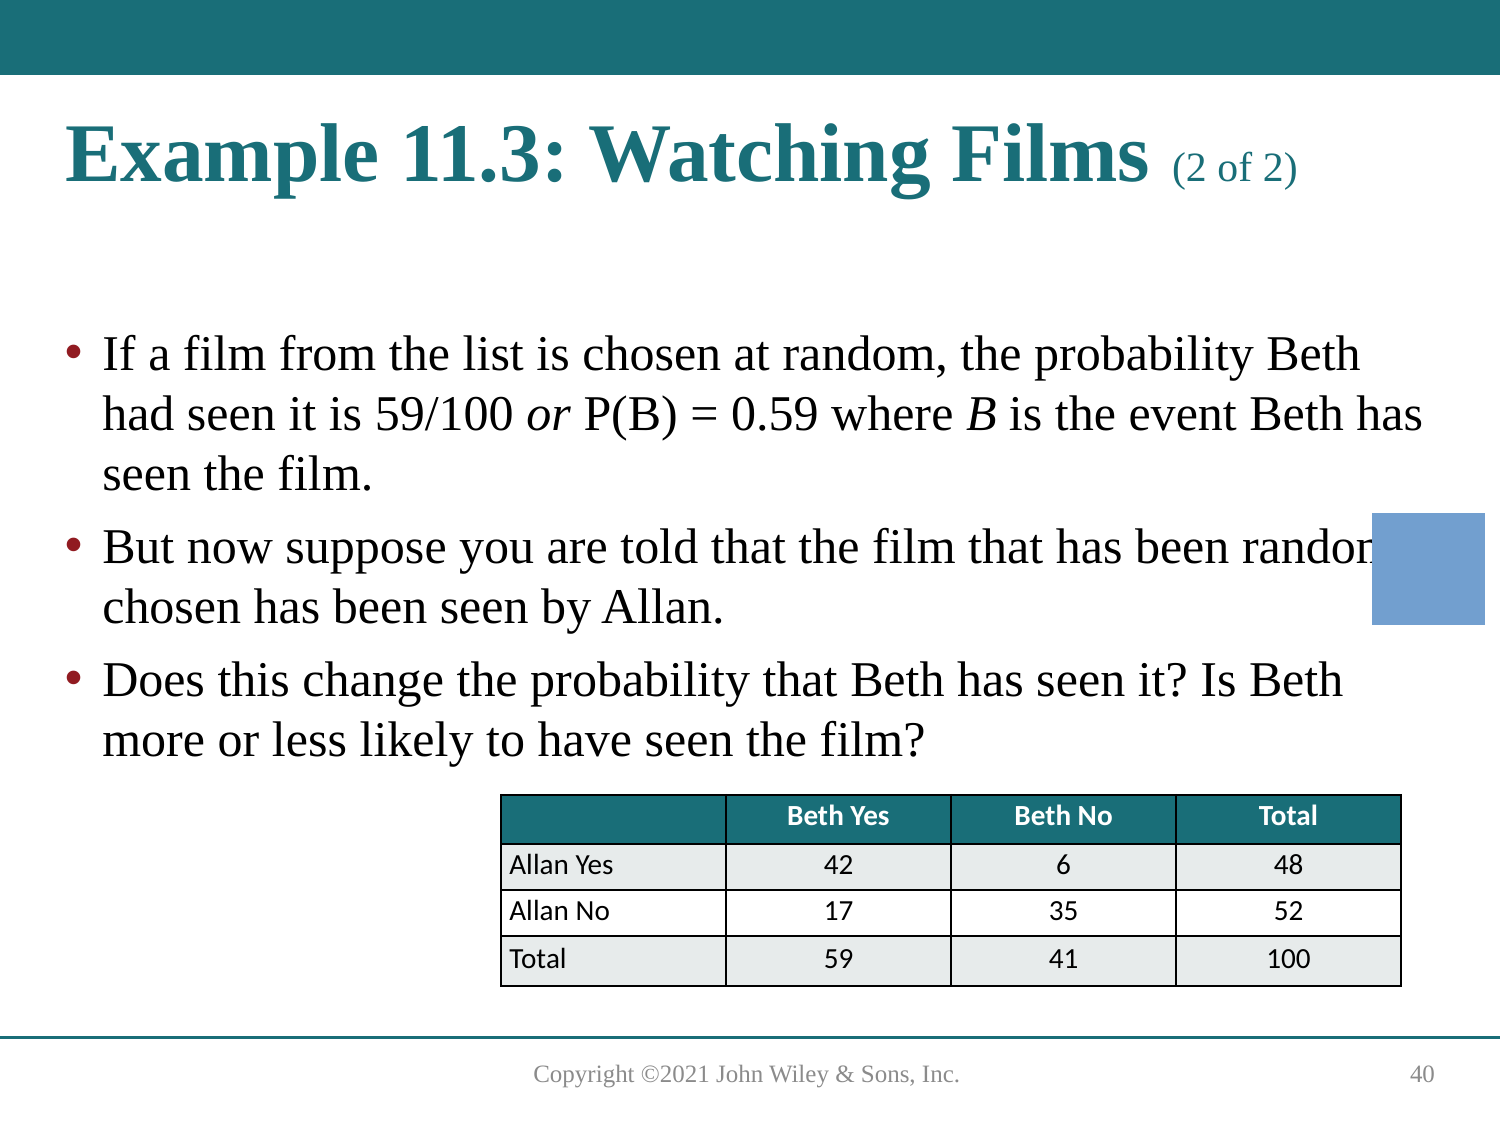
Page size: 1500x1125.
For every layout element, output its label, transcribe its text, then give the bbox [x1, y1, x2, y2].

table_cell 35 [952, 891, 1175, 935]
table_cell 48 [1177, 845, 1400, 889]
table_cell 41 [952, 937, 1175, 985]
table_cell 17 [727, 891, 950, 935]
table_cell 100 [1177, 937, 1400, 985]
table_cell 52 [1177, 891, 1400, 935]
table_cell 6 [952, 845, 1175, 889]
table_header Total [1177, 796, 1400, 843]
title Example 11.3: Watching Films (2 of 2) [50, 101, 1450, 240]
list If a film from the list is chosen at random, the probability Beth had seen it is 59/100 or P(B) = 0.59 where B is the event Beth has seen the film. But now suppose you are told that the film that has been randomly chosen has been seen by Allan. Does this change the probability that Beth has seen it? Is Beth more or less likely to have seen the film? [50, 313, 1450, 812]
table_cell Allan Yes [502, 845, 725, 889]
table_header Beth No [952, 796, 1175, 843]
table_header Beth Yes [727, 796, 950, 843]
table_cell 59 [727, 937, 950, 985]
table_cell Total [502, 937, 725, 985]
table_cell 42 [727, 845, 950, 889]
table_header [502, 796, 725, 843]
table_cell Allan No [502, 891, 725, 935]
